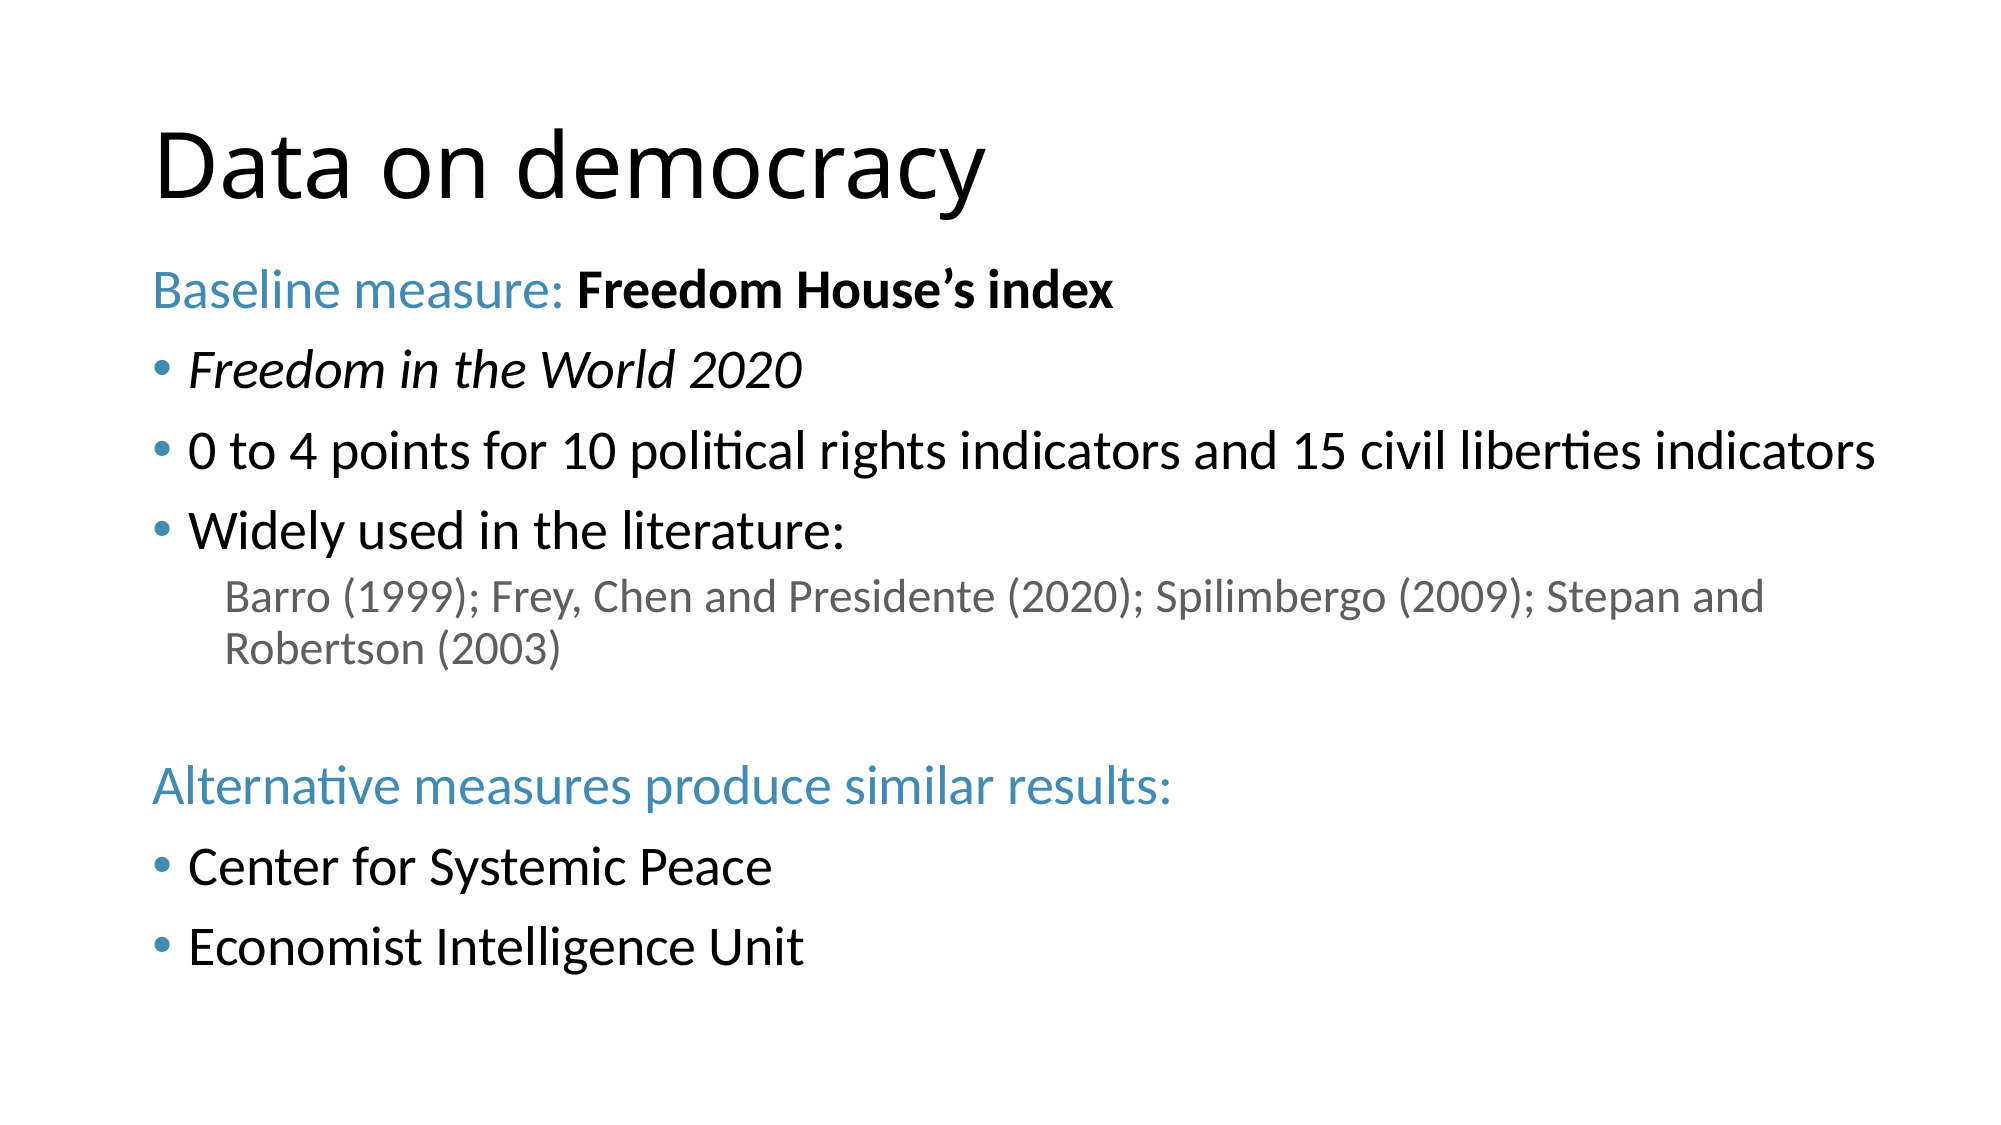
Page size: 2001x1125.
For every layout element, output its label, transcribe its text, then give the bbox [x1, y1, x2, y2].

title Data on democracy [137, 59, 1863, 253]
list Baseline measure: Freedom House’s index Freedom in the World 2020 0 to 4 points for 10 political rights indicators and 15 civil liberties indicators Widely used in the literature: Barro (1999); Frey, Chen and Presidente (2020); Spilimbergo (2009); Stepan and Robertson (2003) Alternative measures produce similar results: Center for Systemic Peace Economist Intelligence Unit [137, 253, 1916, 1014]
